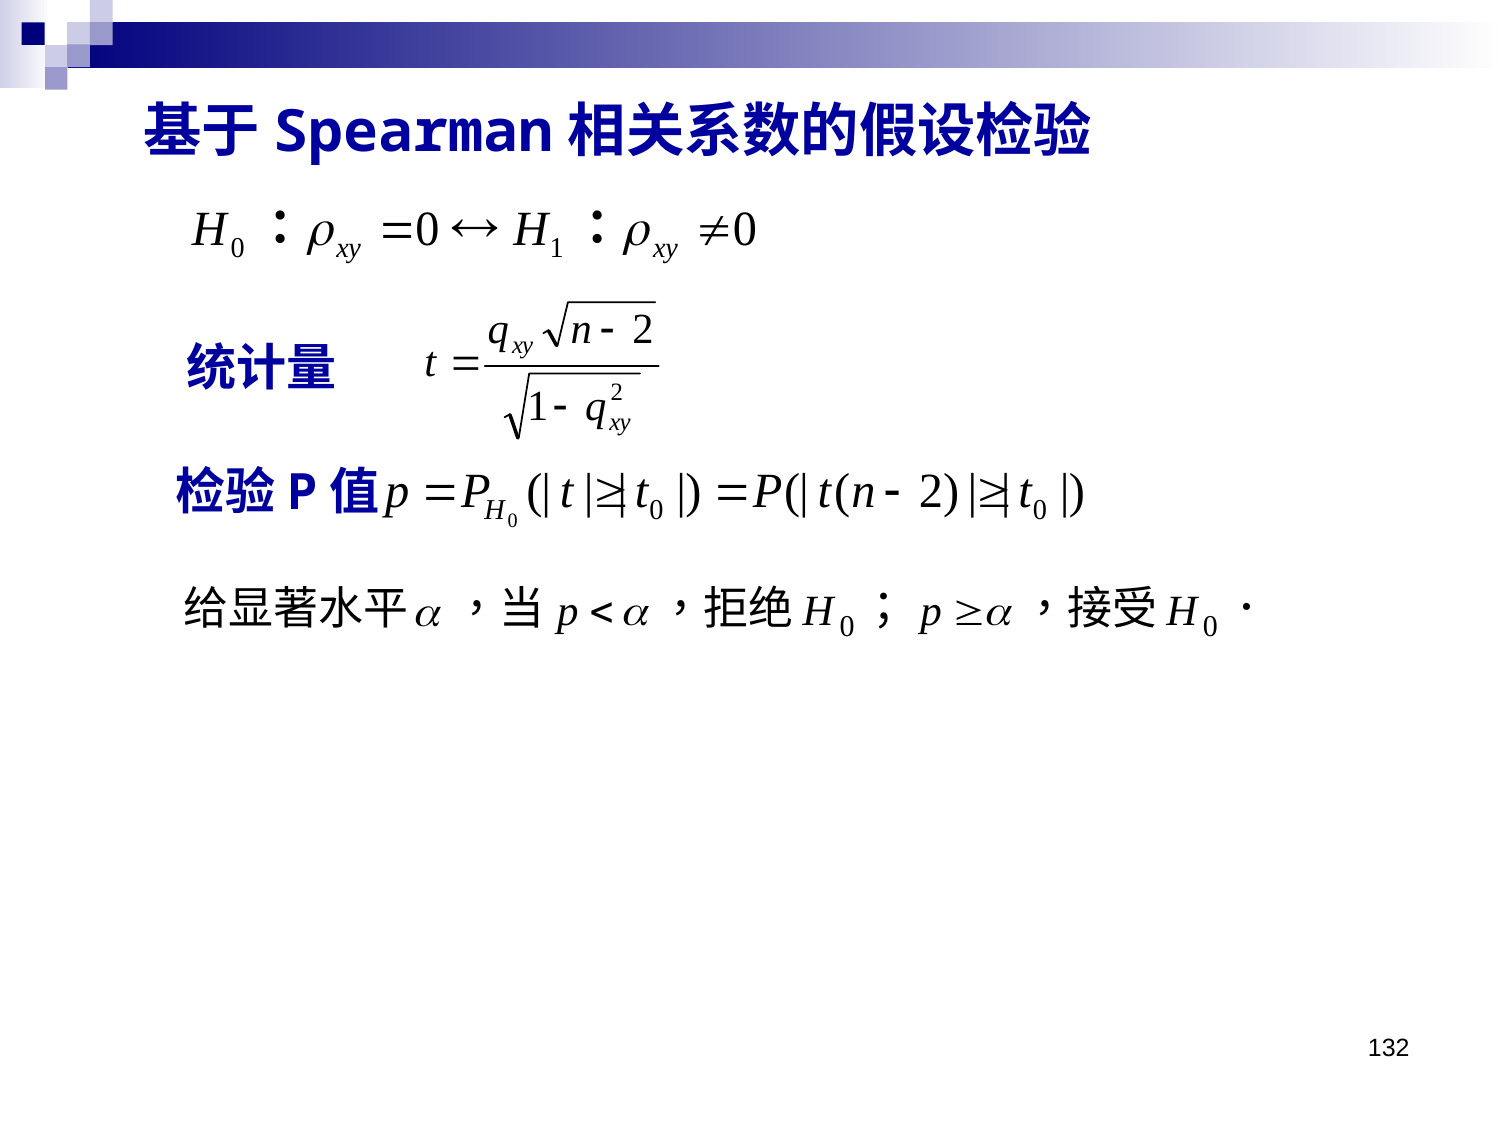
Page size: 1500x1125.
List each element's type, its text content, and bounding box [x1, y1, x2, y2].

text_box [183, 196, 763, 275]
text_box 统计量 [171, 328, 352, 404]
slide_number 132 [1074, 1024, 1426, 1103]
text_box 检验P值 [160, 452, 395, 528]
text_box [183, 562, 1270, 675]
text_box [419, 290, 668, 449]
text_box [371, 458, 1095, 537]
text_box 基于Spearman相关系数的假设检验 [128, 85, 1121, 171]
